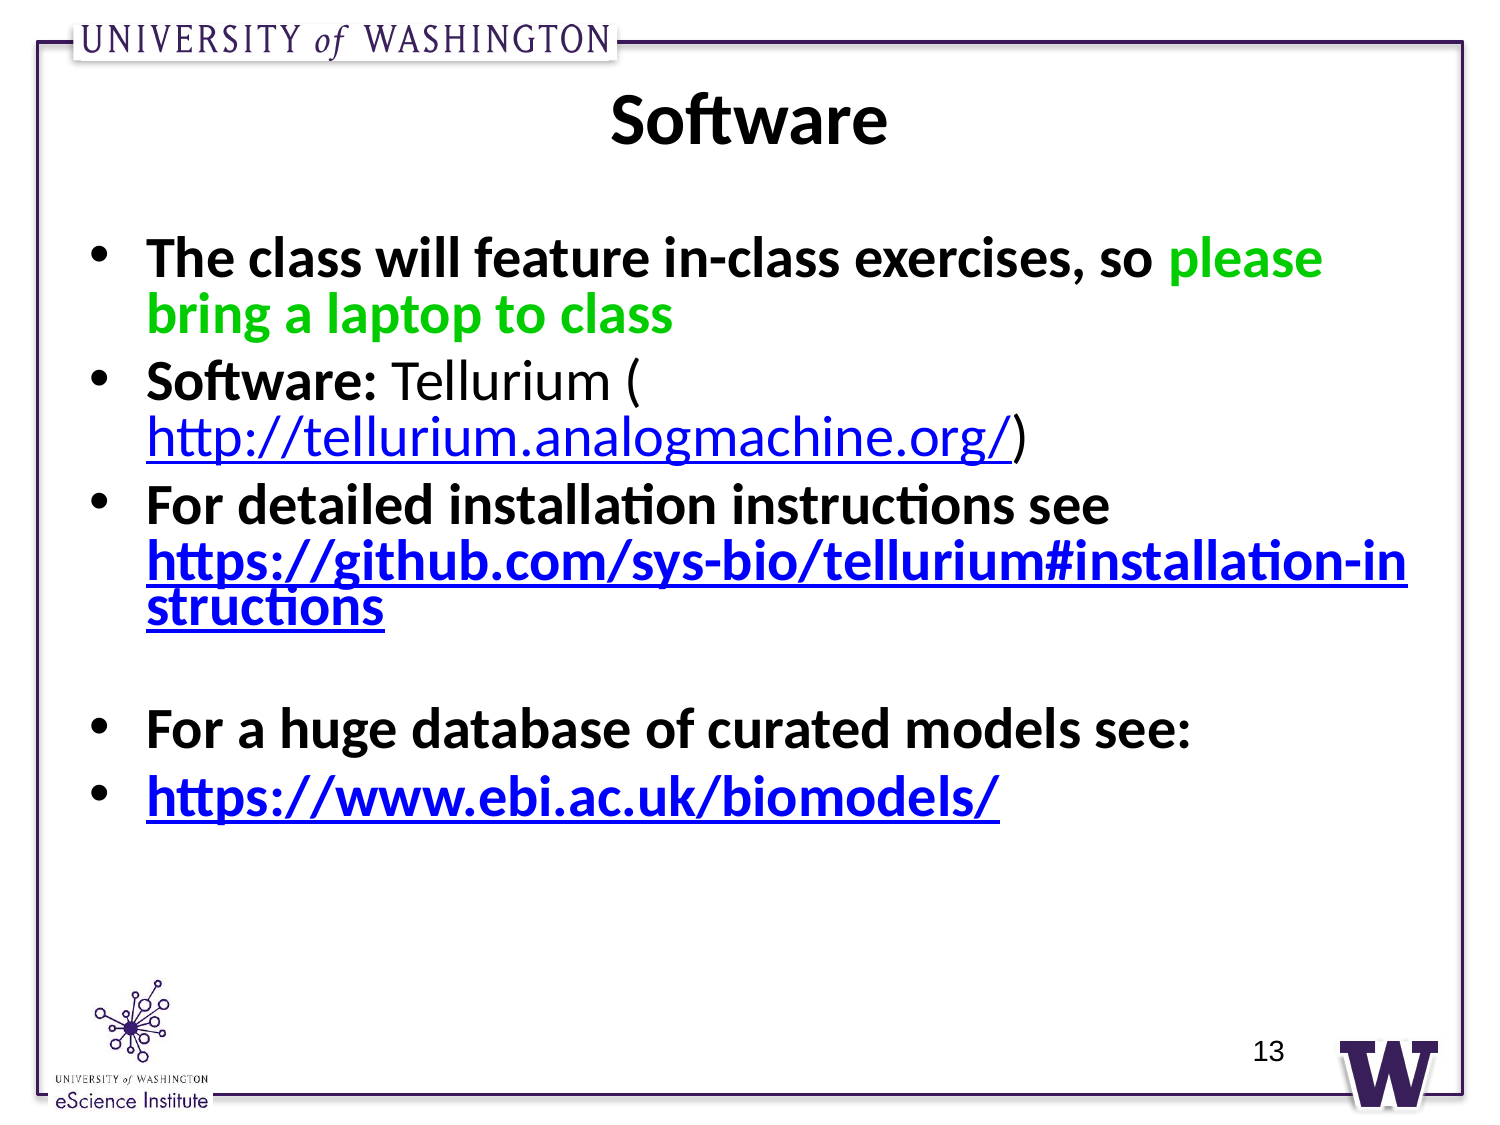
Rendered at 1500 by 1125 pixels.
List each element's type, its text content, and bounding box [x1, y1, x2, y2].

picture [48, 978, 213, 1113]
picture [1340, 1041, 1438, 1107]
list The class will feature in-class exercises, so please bring a laptop to class Software: Tellurium (http://tellurium.analogmachine.org/) For detailed installation instructions see https://github.com/sys-bio/tellurium#installation-instructions For a huge database of curated models see: https://www.ebi.ac.uk/biomodels/ [75, 224, 1425, 975]
picture [81, 24, 609, 61]
title Software [75, 62, 1425, 200]
slide_number 13 [1237, 1025, 1325, 1085]
